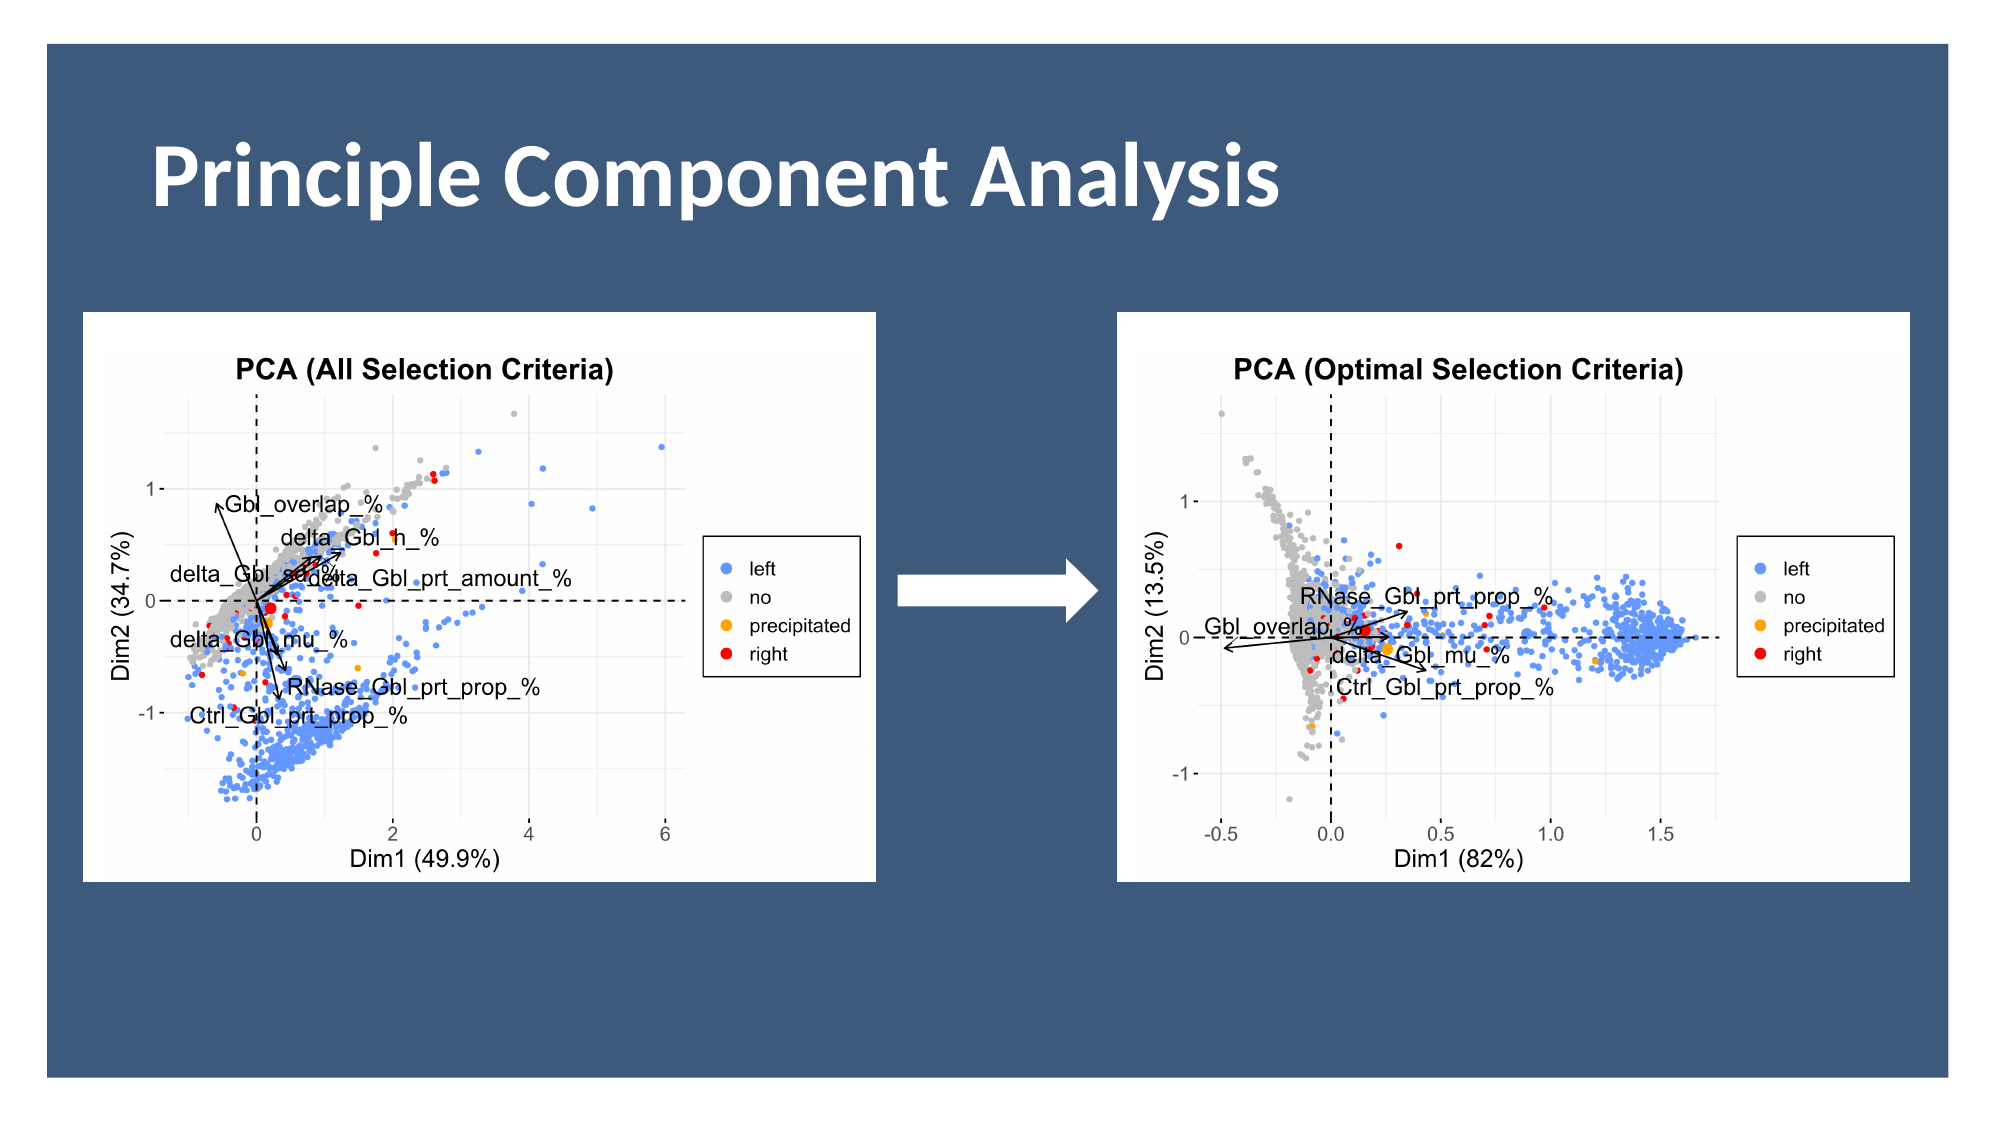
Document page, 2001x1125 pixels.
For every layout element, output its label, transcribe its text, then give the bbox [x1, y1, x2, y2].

picture [1136, 349, 1903, 881]
text_box [1117, 312, 1910, 882]
text_box [83, 312, 876, 882]
text_box Principle Component Analysis [136, 107, 1671, 233]
text_box [46, 43, 1949, 1079]
picture [102, 349, 869, 881]
text_box [897, 558, 1099, 623]
